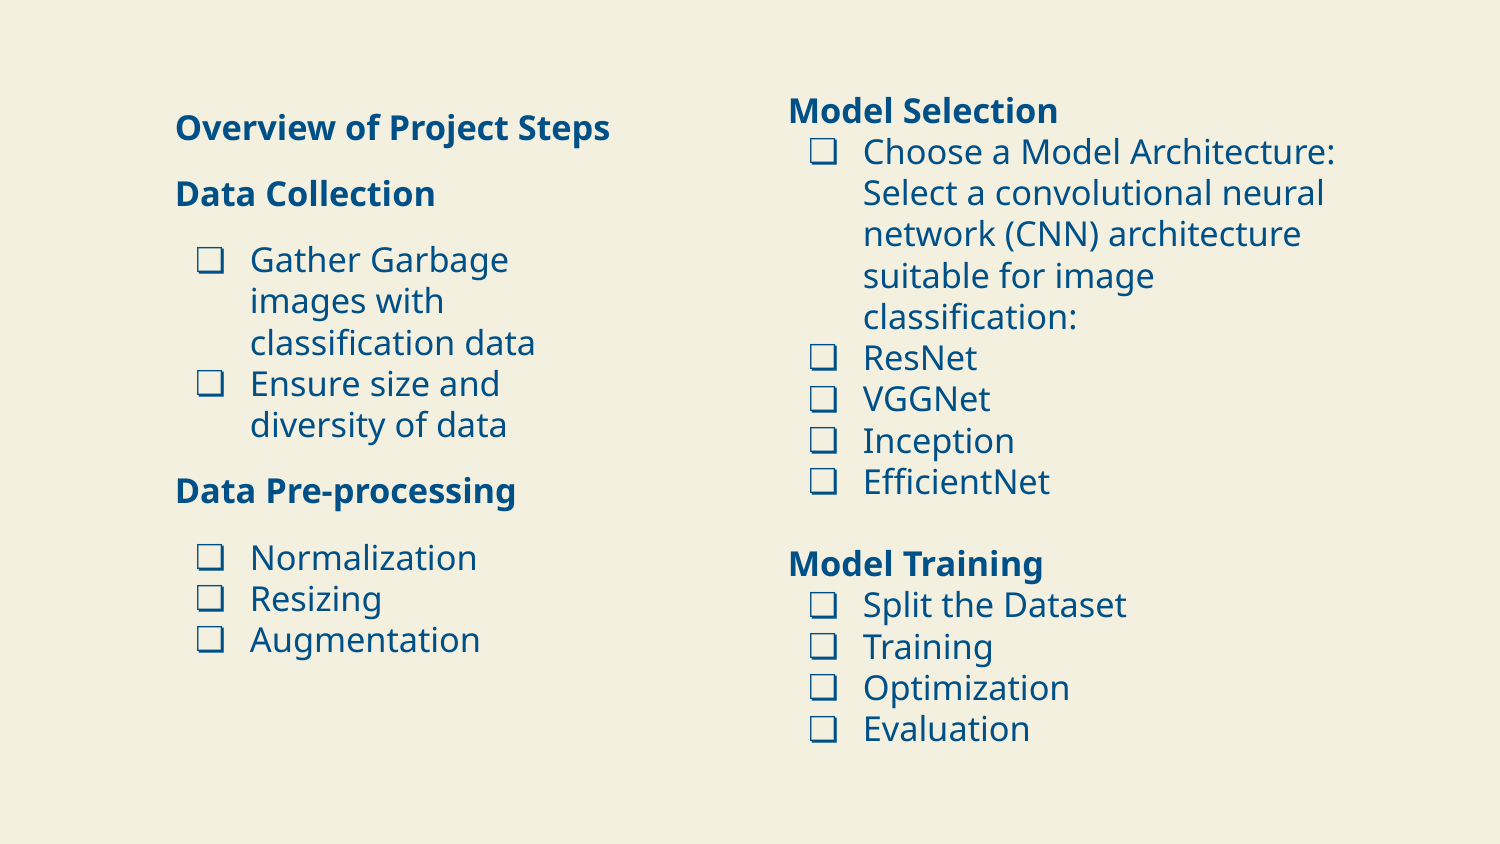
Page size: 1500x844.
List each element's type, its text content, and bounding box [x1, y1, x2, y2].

subtitle Overview of Project Steps Data Collection Gather Garbage images with classification data Ensure size and diversity of data Data Pre-processing Normalization Resizing Augmentation [159, 91, 637, 766]
text_box Model Selection Choose a Model Architecture: Select a convolutional neural network (CNN) architecture suitable for image classification: ResNet VGGNet Inception EfficientNet Model Training Split the Dataset Training Optimization Evaluation [772, 73, 1386, 805]
